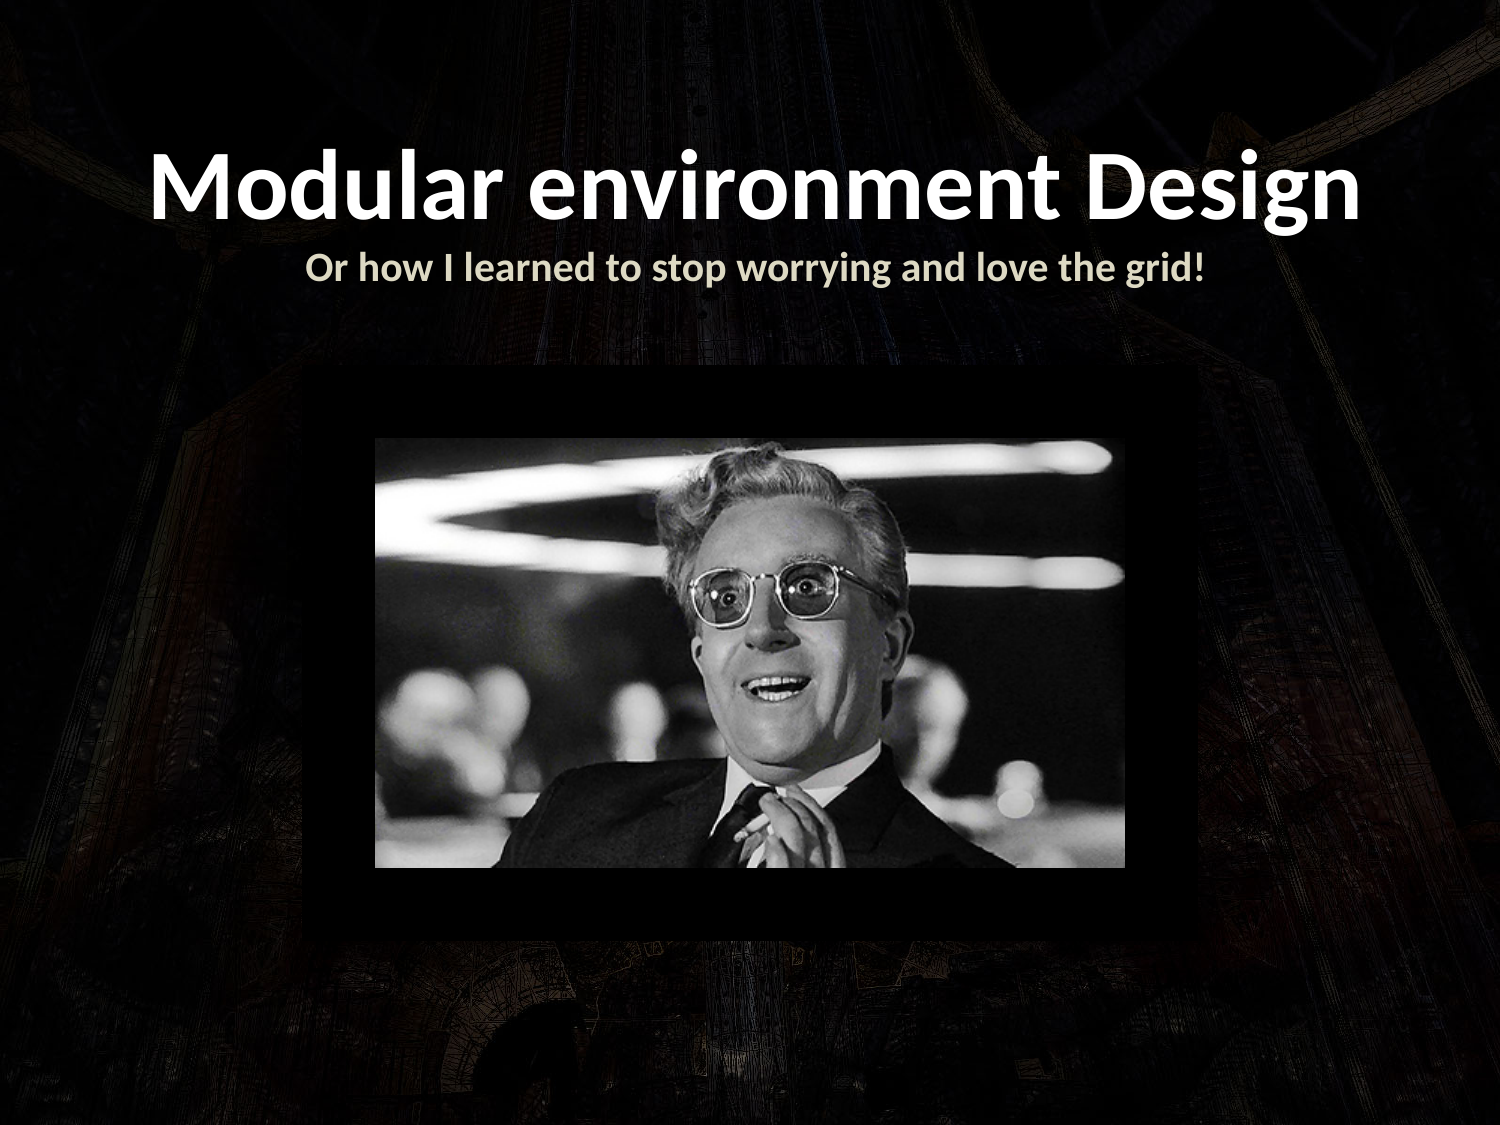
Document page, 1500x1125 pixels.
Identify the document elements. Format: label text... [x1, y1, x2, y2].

picture [0, 0, 1500, 1125]
title Modular environment Design Or how I learned to stop worrying and love the grid! [87, 37, 1425, 363]
